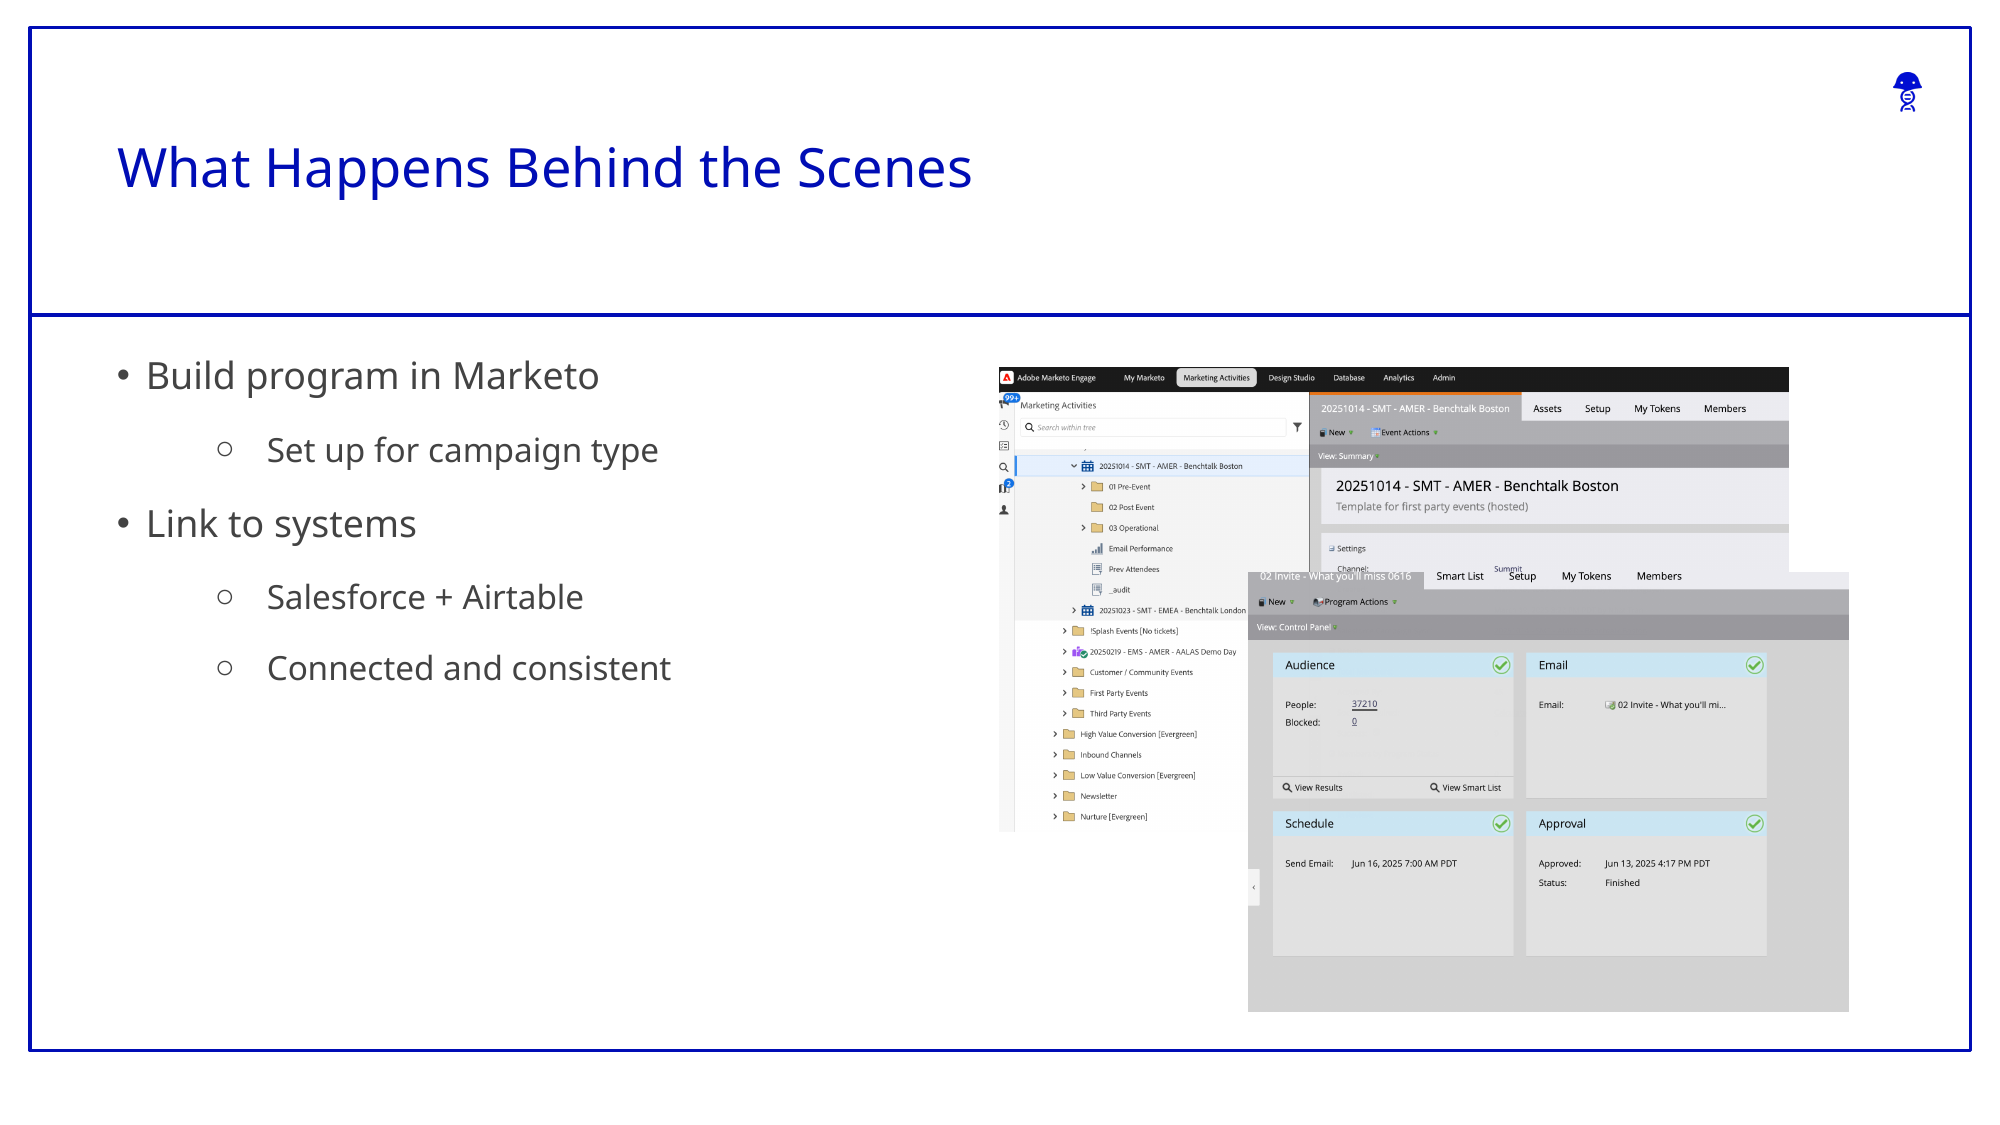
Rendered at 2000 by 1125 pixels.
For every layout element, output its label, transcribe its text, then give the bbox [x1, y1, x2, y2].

list Build program in Marketo Set up for campaign type Link to systems Salesforce + Airtable Connected and consistent [116, 337, 1816, 942]
picture [999, 366, 1849, 1012]
picture [1893, 72, 1922, 112]
title What Happens Behind the Scenes [116, 29, 1816, 206]
